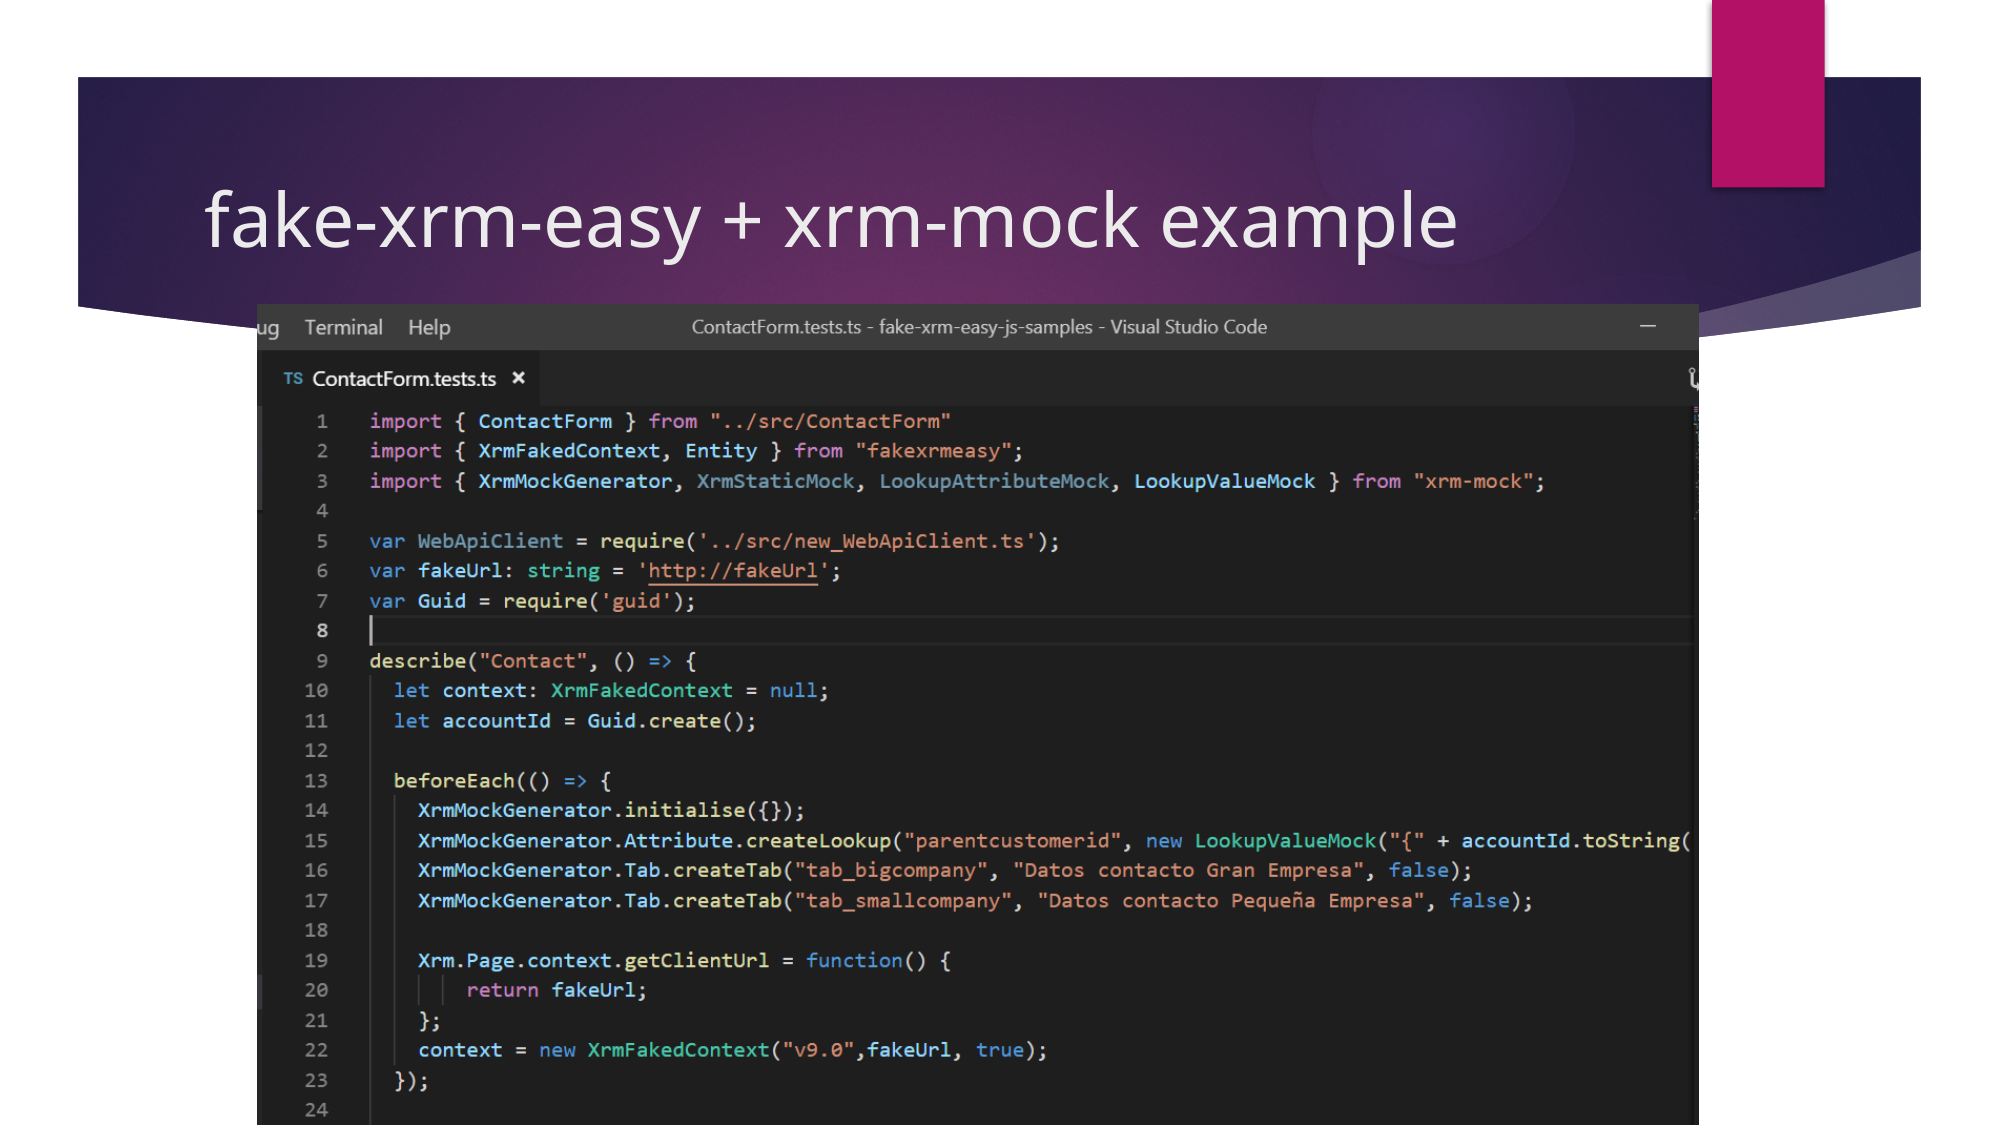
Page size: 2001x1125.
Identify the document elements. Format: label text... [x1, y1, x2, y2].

title fake-xrm-easy + xrm-mock example [189, 159, 1627, 276]
picture [257, 304, 1699, 1125]
